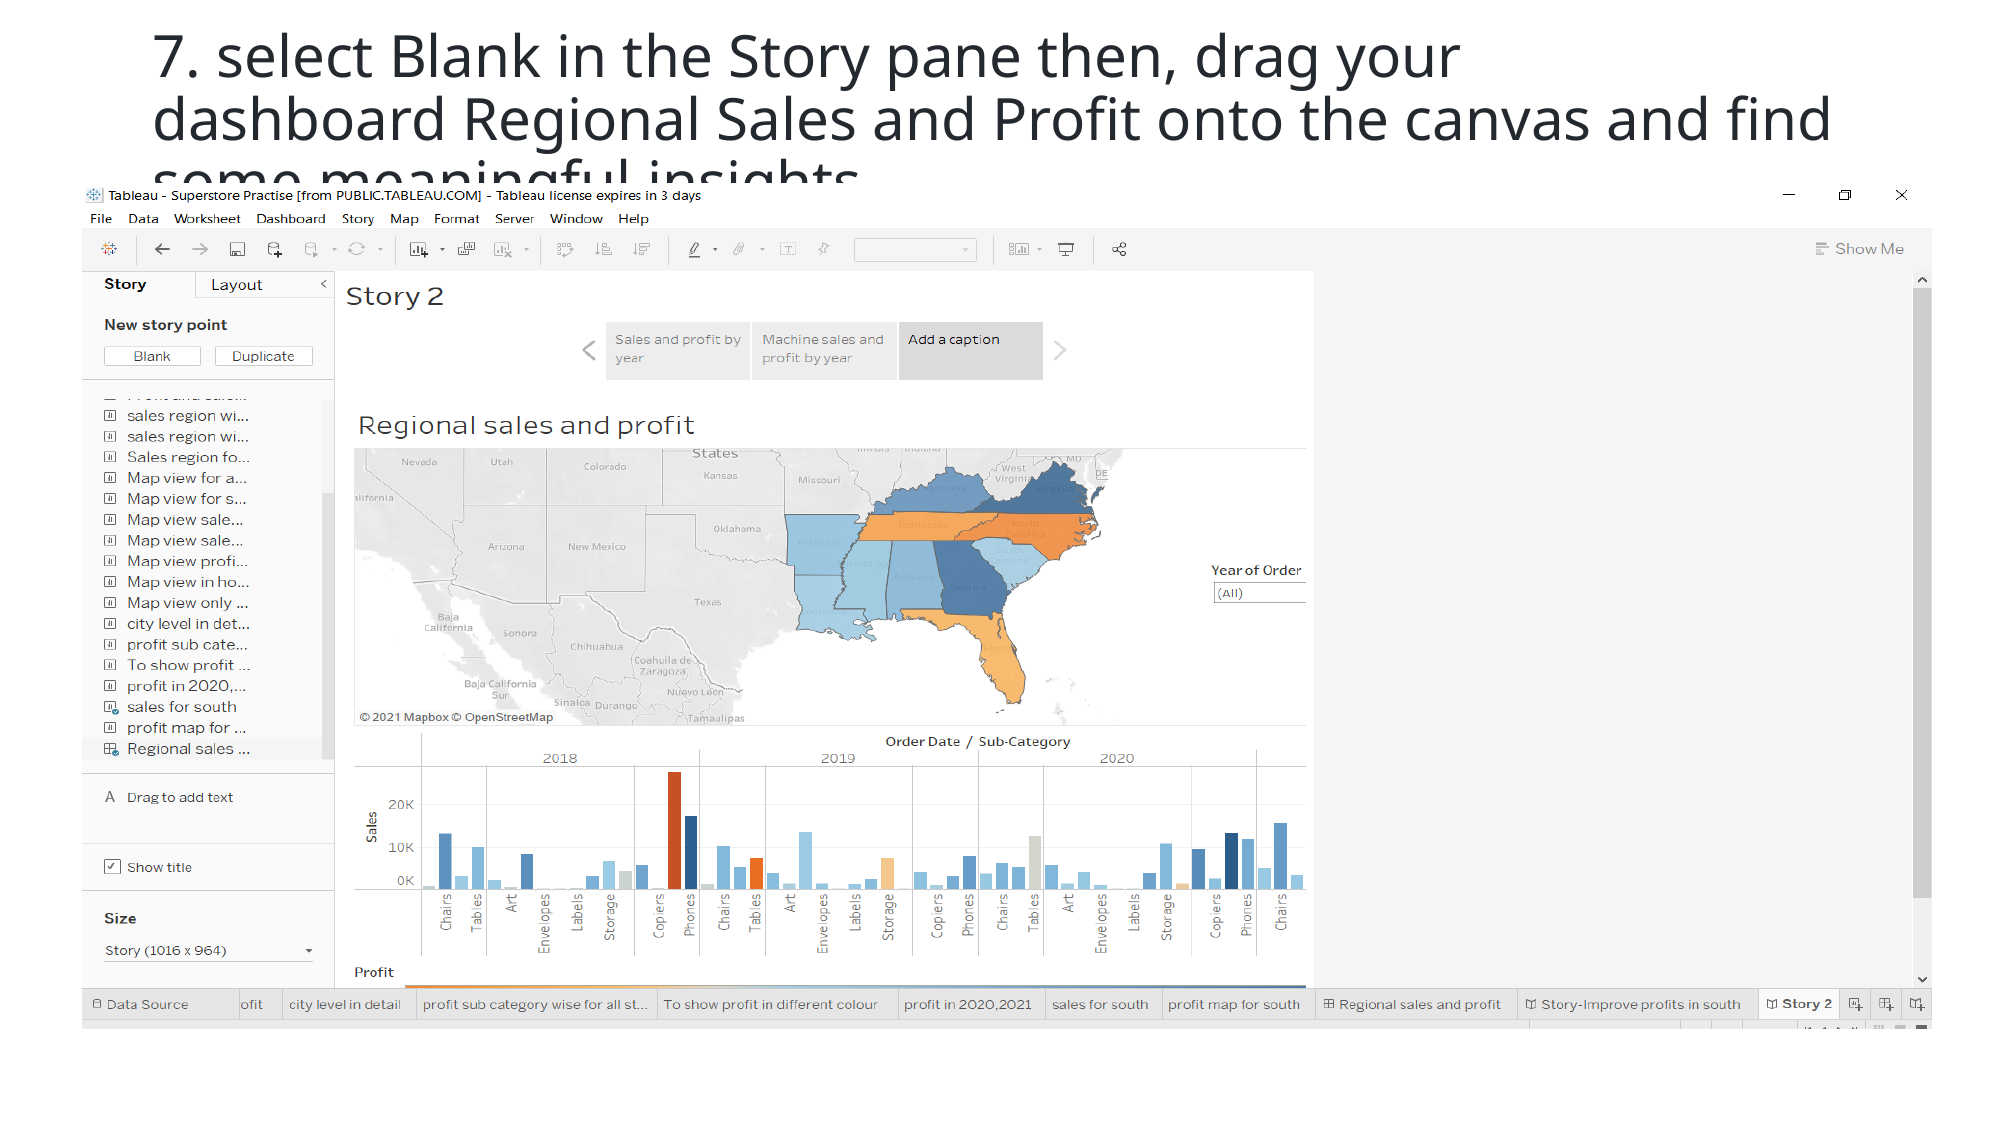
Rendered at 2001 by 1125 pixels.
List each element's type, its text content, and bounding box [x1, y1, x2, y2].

title 7. select Blank in the Story pane then, drag your dashboard Regional Sales and Profit onto the canvas and find some meaningful insights. [137, 59, 1863, 183]
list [82, 183, 1958, 1029]
